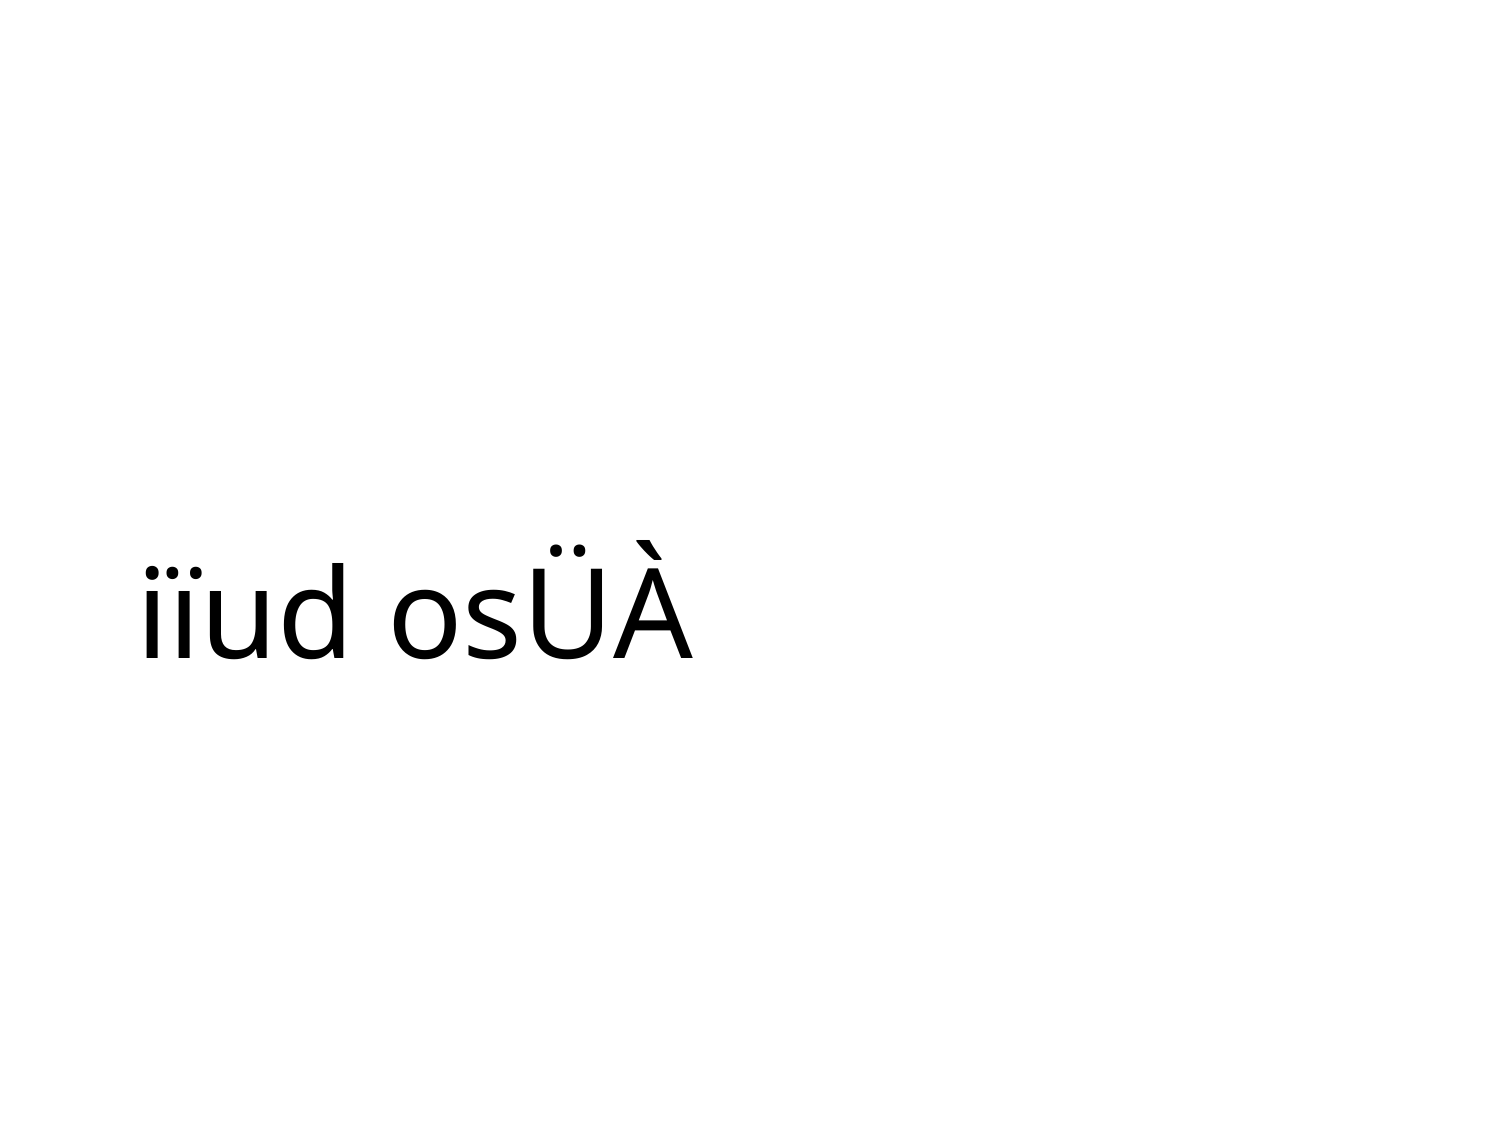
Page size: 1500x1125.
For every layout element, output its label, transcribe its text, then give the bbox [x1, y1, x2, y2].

text_box iïud osÜÀ [121, 451, 1430, 692]
